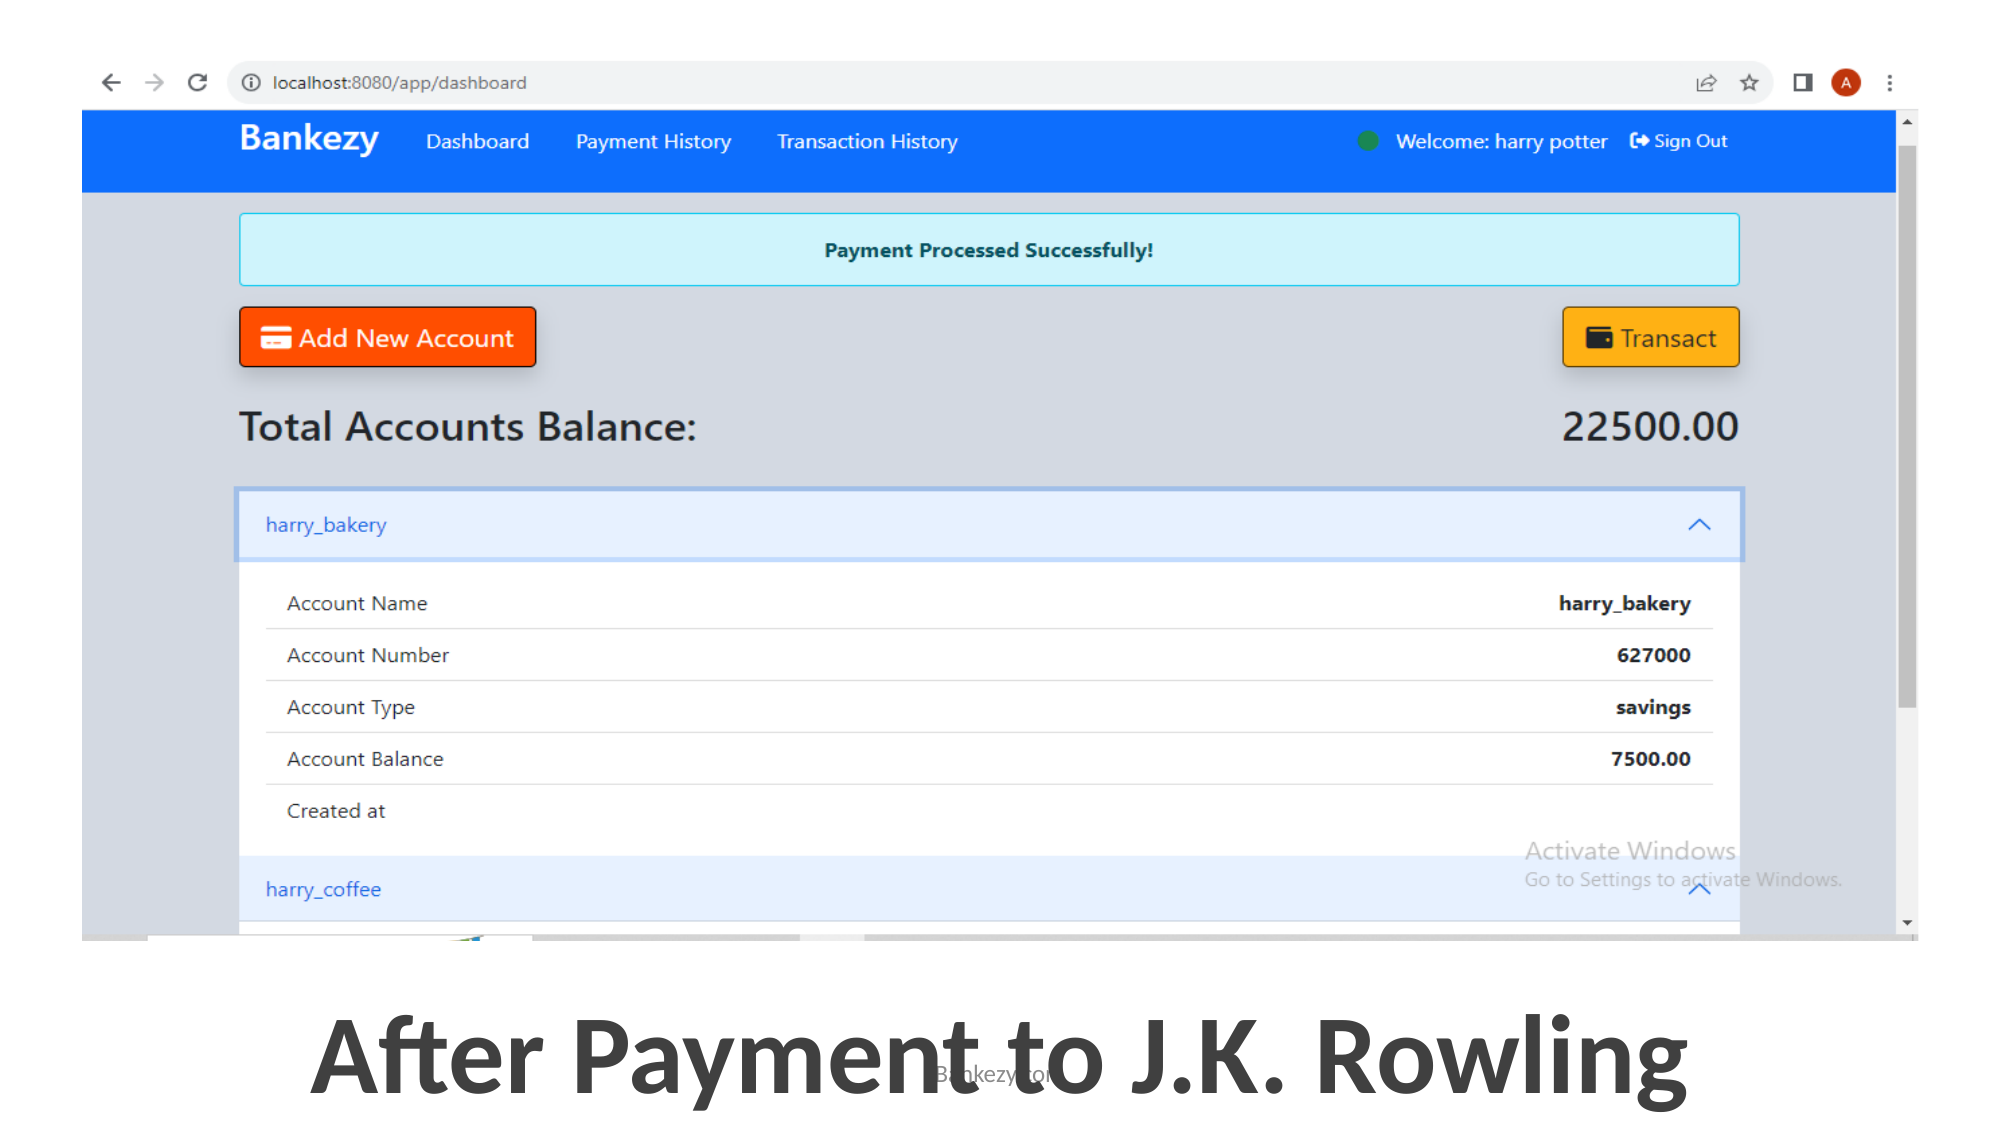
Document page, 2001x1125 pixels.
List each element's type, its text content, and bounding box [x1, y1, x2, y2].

text_box After Payment to J.K. Rowling [295, 973, 1705, 1124]
footer Bankezy.com [662, 1042, 1338, 1103]
picture [81, 59, 1919, 941]
